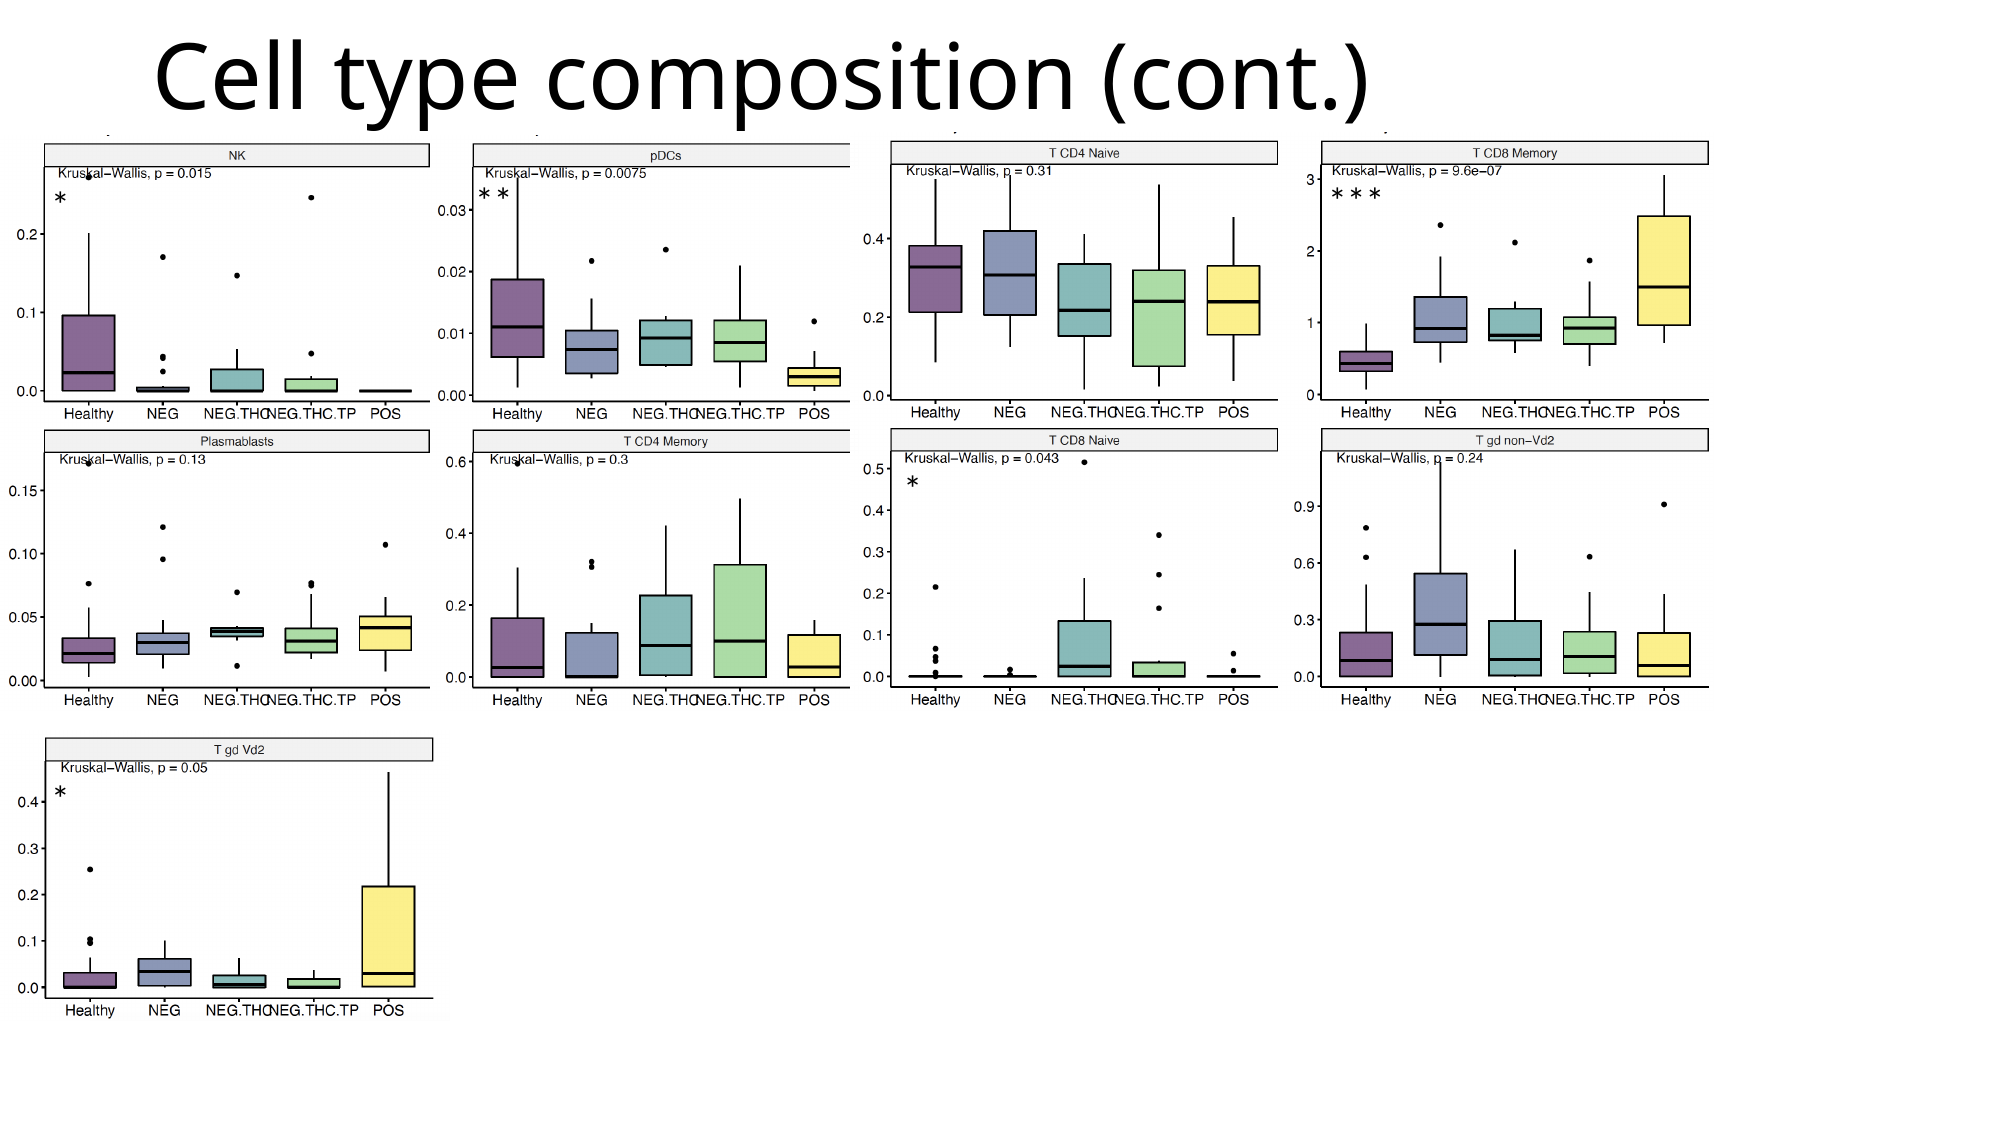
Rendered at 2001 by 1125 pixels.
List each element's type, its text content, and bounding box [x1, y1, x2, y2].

picture [0, 135, 850, 711]
picture [0, 730, 450, 1021]
title Cell type composition (cont.) [137, 0, 1863, 189]
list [850, 132, 1714, 711]
